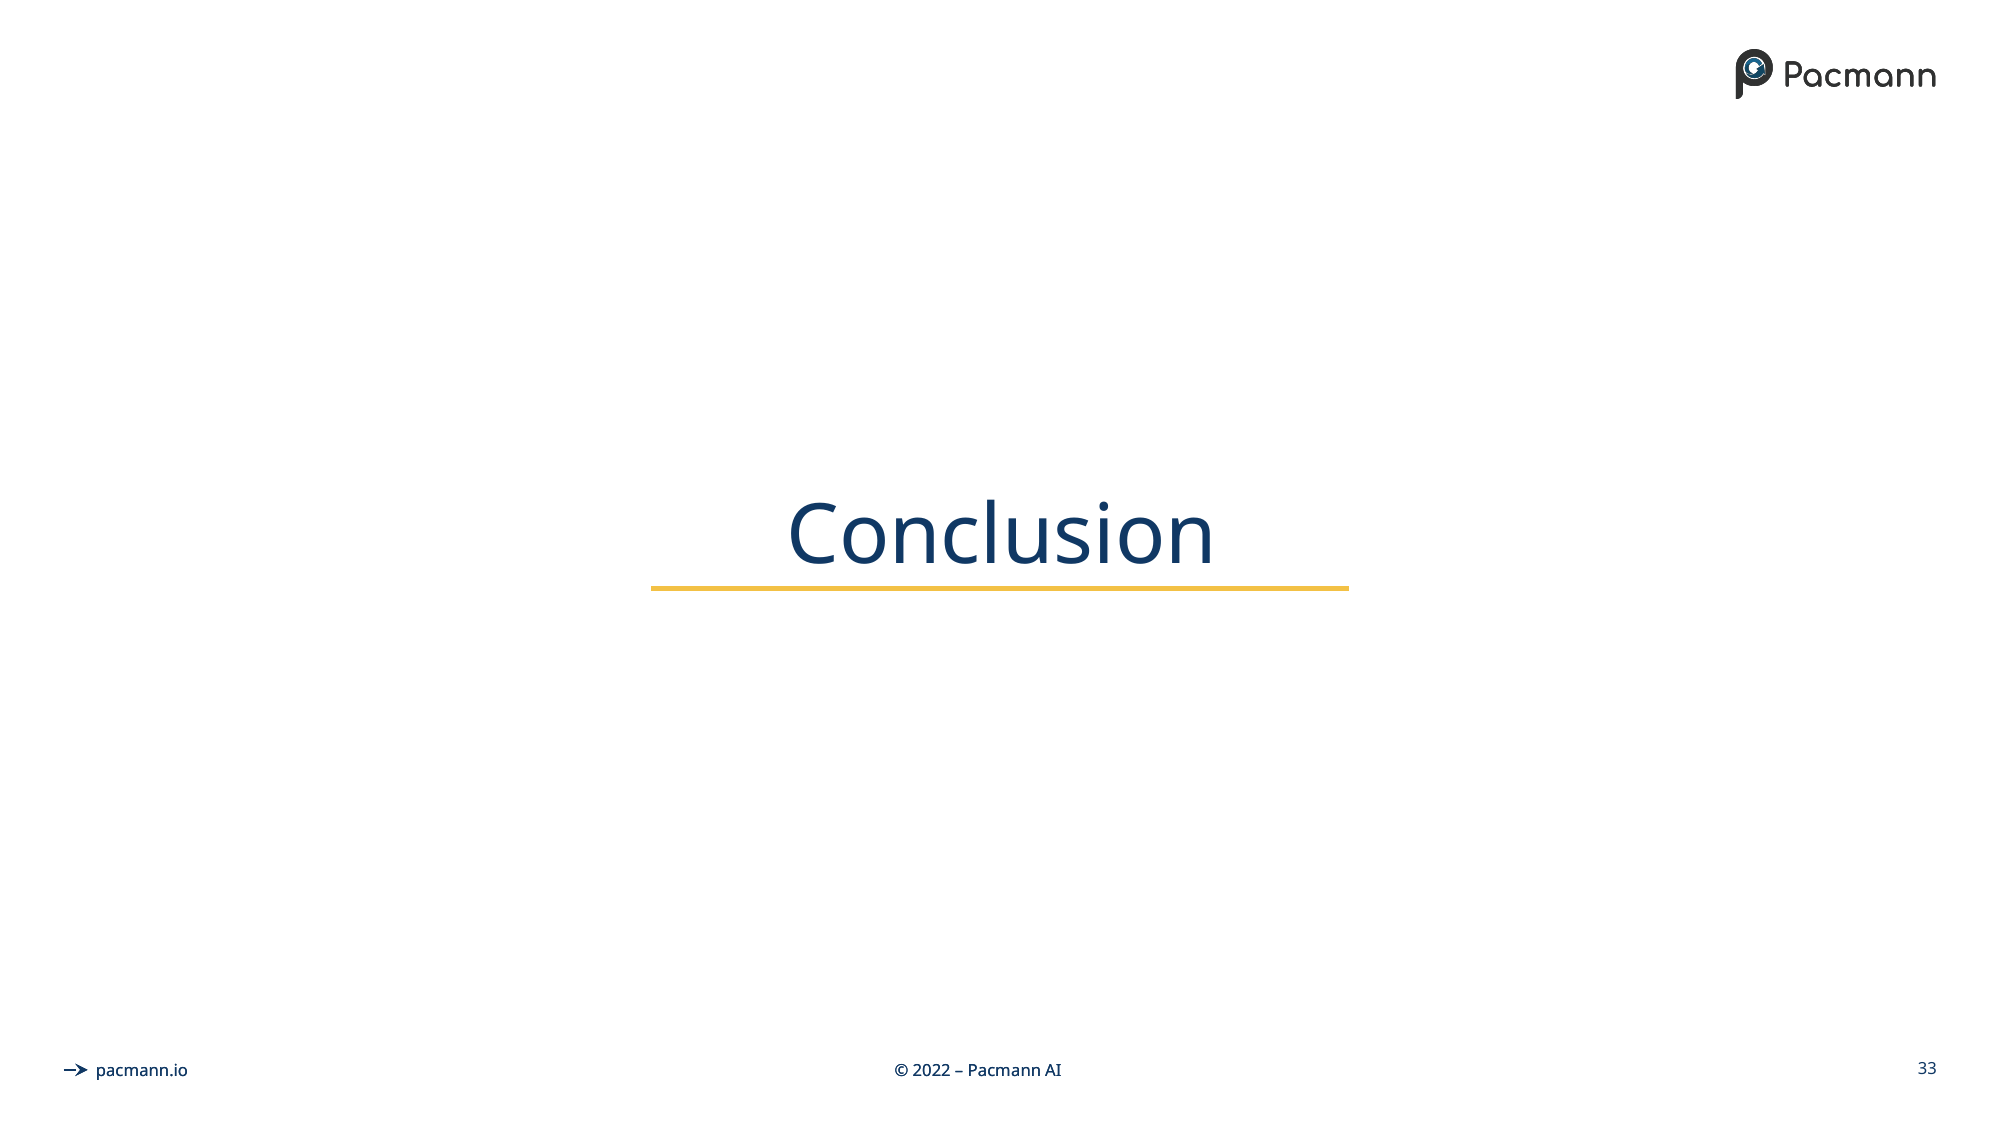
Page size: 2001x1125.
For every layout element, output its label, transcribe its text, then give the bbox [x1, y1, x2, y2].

picture [1707, 36, 1966, 112]
title Conclusion [51, 441, 1952, 589]
